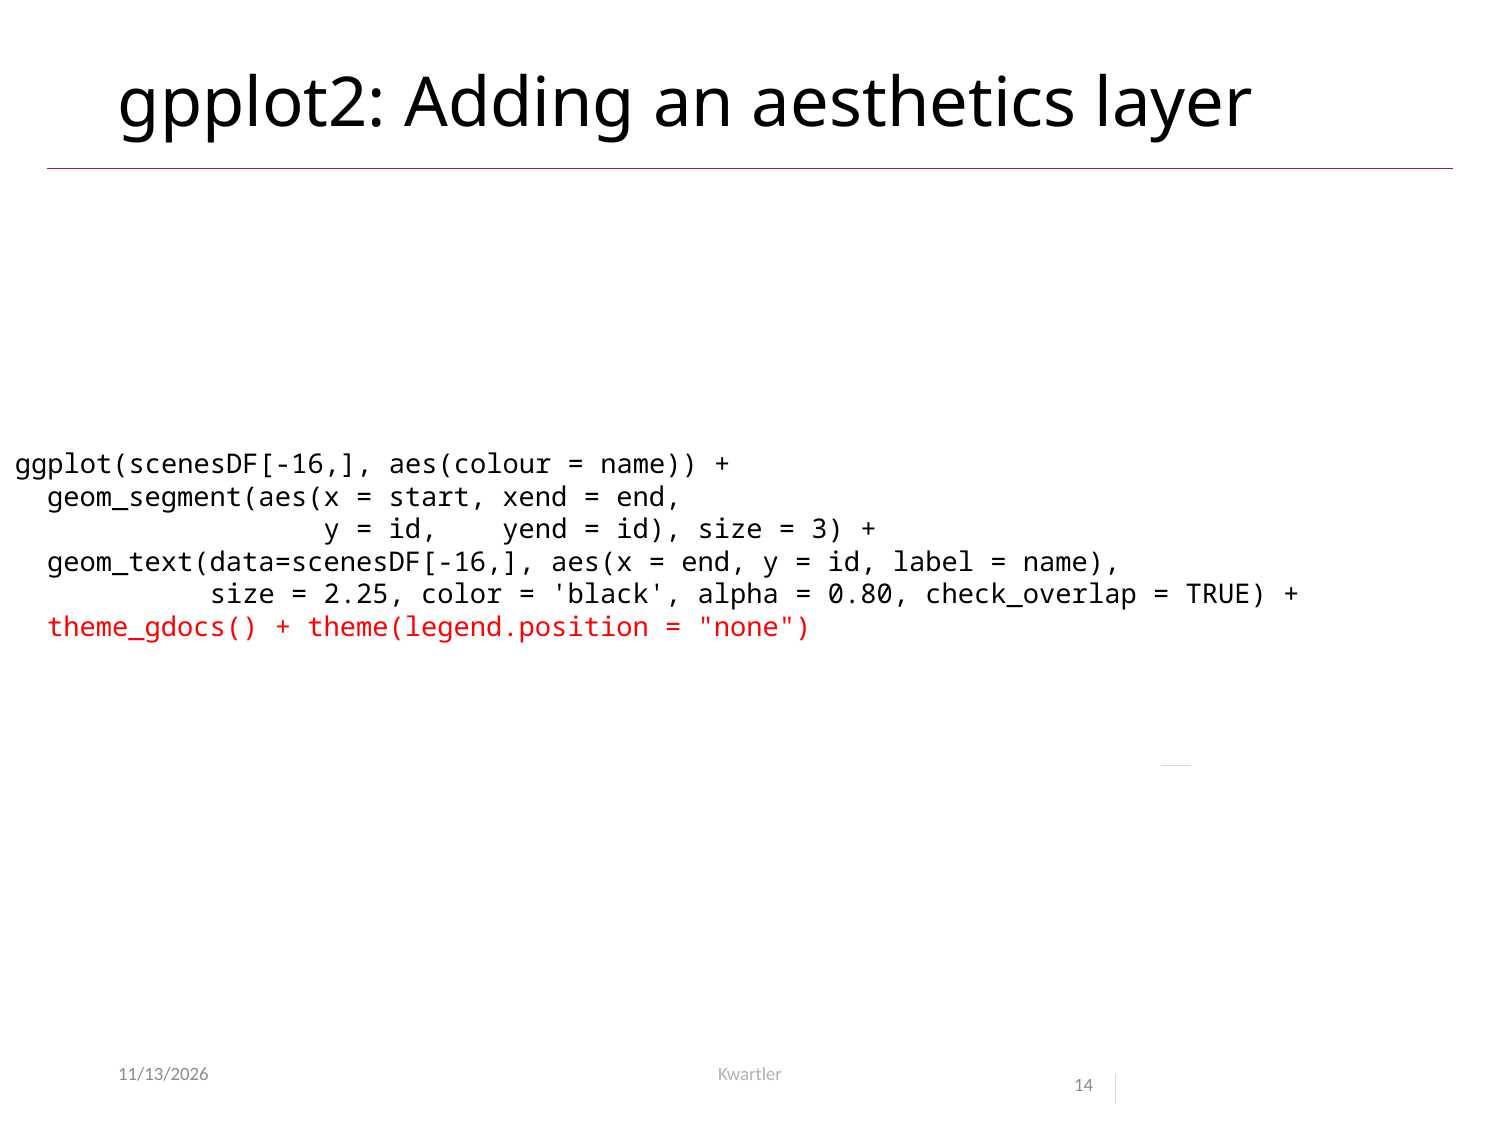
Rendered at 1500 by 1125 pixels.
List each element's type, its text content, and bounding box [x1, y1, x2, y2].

slide_number 14 [1059, 1042, 1200, 1103]
title gpplot2: Adding an aesthetics layer [103, 59, 1397, 157]
footer Kwartler [496, 1042, 1004, 1103]
text_box ggplot(scenesDF[-16,], aes(colour = name)) + geom_segment(aes(x = start, xend = end, y = id, yend = id), size = 3) + geom_text(data=scenesDF[-16,], aes(x = end, y = id, label = name), size = 2.25, color = 'black', alpha = 0.80, check_overlap = TRUE) + theme_gdocs() + theme(legend.position = "none") [0, 439, 1500, 650]
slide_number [103, 1042, 441, 1103]
